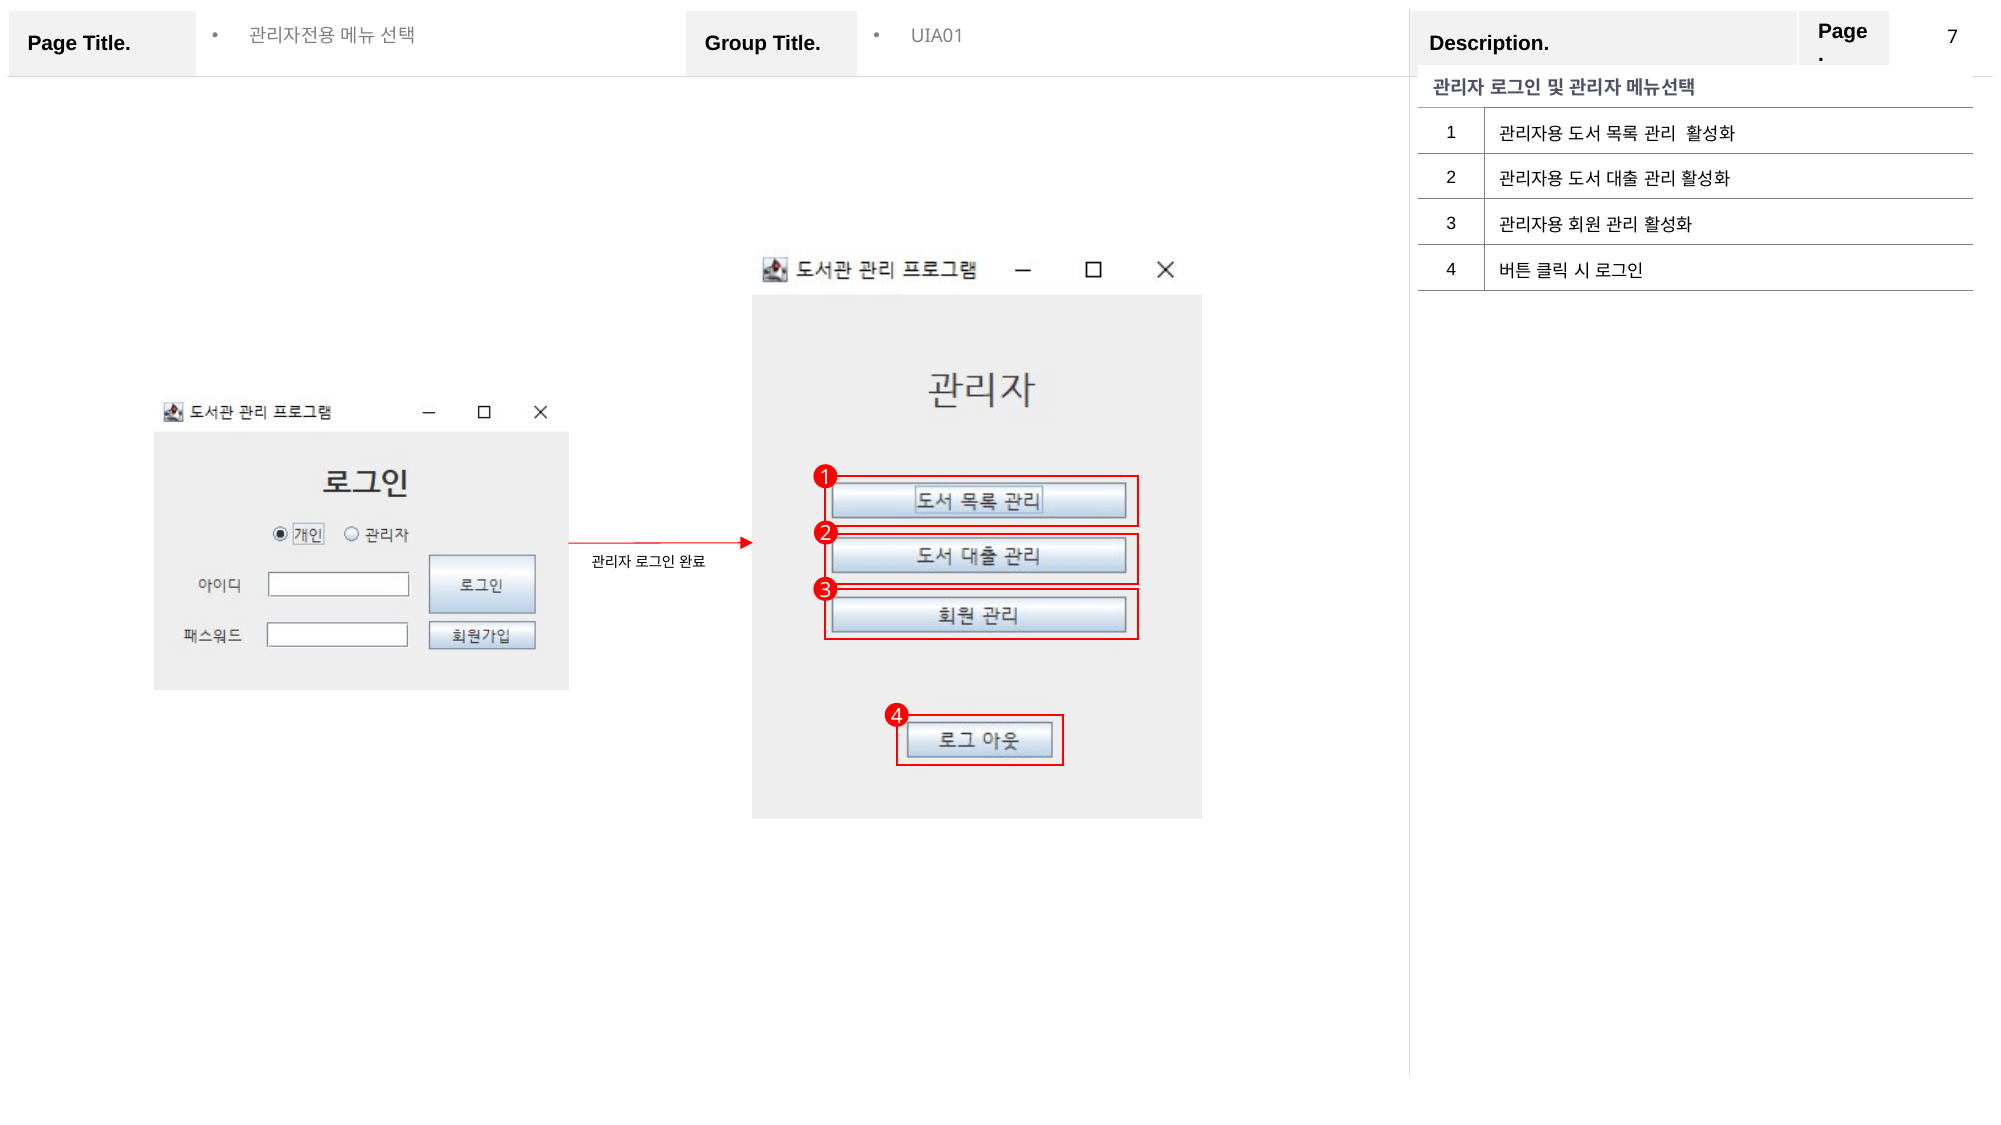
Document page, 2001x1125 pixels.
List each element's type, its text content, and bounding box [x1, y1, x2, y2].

text_box 관리자 로그인 완료 [576, 546, 745, 579]
table_header 관리자 로그인 및 관리자 메뉴선택 [1418, 65, 1973, 107]
table_cell 관리자용 도서 목록 관리 활성화 [1485, 108, 1973, 153]
picture [154, 395, 569, 690]
table_cell 관리자용 도서 대출 관리 활성화 [1485, 154, 1973, 198]
table_cell 관리자용 회원 관리 활성화 [1485, 199, 1973, 244]
table_cell 2 [1418, 154, 1484, 198]
table_cell 1 [1418, 108, 1484, 153]
table_cell 3 [1418, 199, 1484, 244]
list 관리자전용 메뉴 선택 [196, 18, 684, 55]
picture [752, 248, 1202, 819]
text_box 7 [1932, 17, 1973, 55]
table_cell 버튼 클릭 시 로그인 [1485, 245, 1973, 290]
list UIA01 [858, 18, 1405, 55]
table_cell 4 [1418, 245, 1484, 290]
